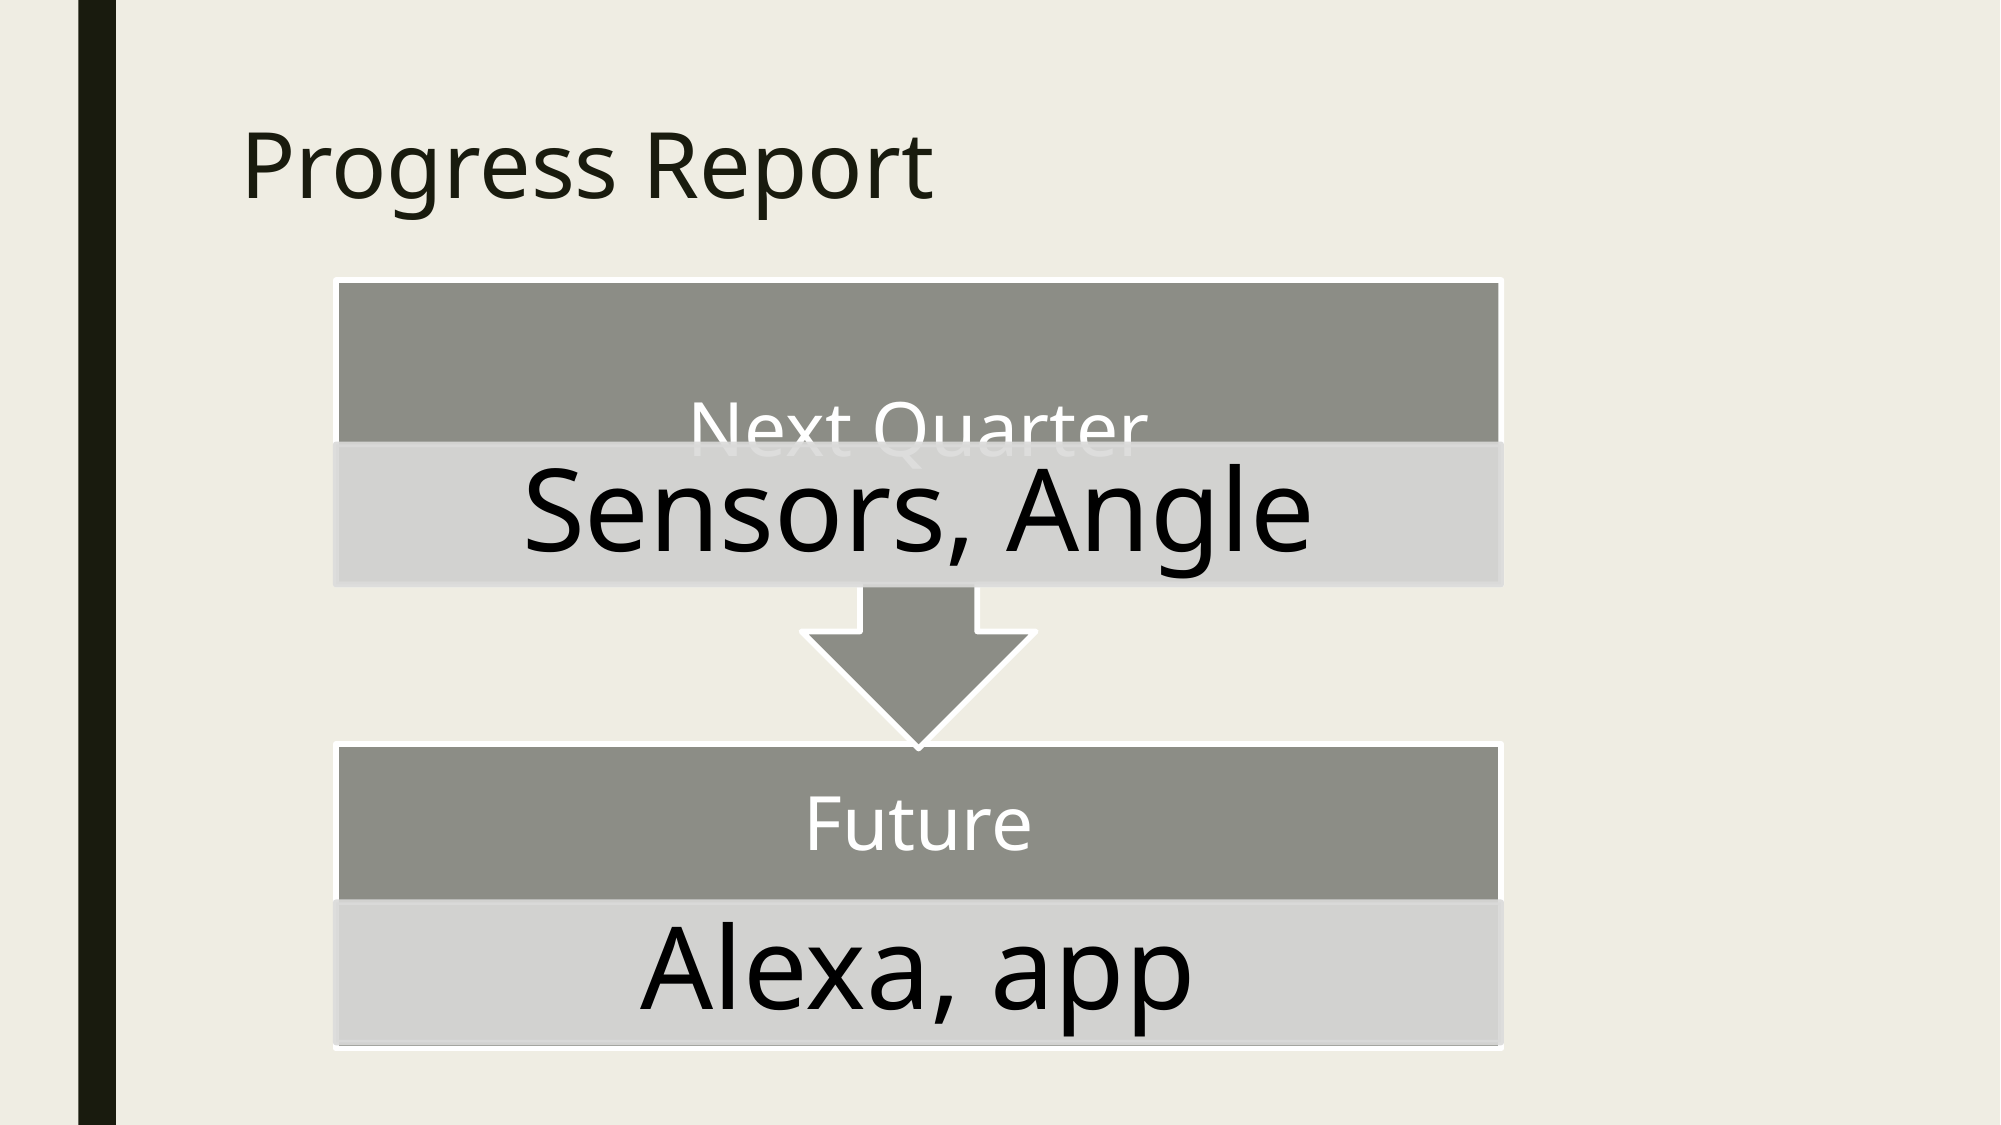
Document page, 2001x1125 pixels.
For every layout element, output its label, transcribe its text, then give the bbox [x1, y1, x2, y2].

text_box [335, 279, 1502, 1049]
title Progress Report [225, 112, 1800, 357]
